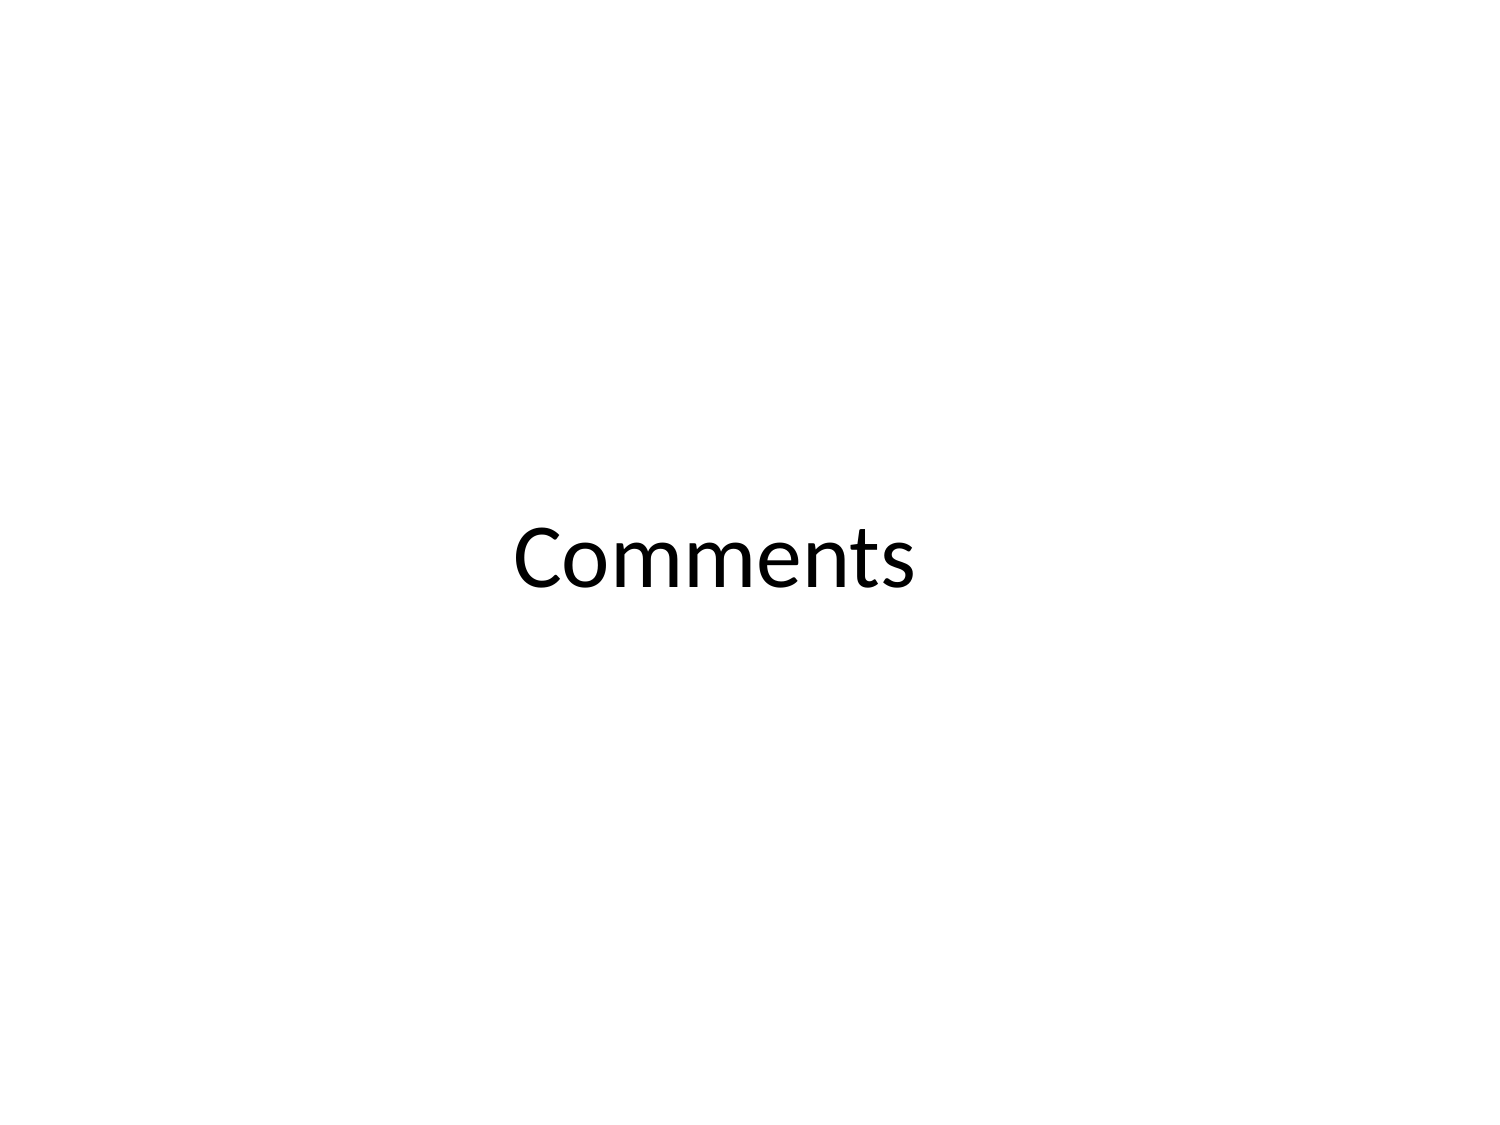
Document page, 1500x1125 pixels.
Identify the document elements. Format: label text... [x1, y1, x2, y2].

text_box Comments [498, 488, 932, 613]
